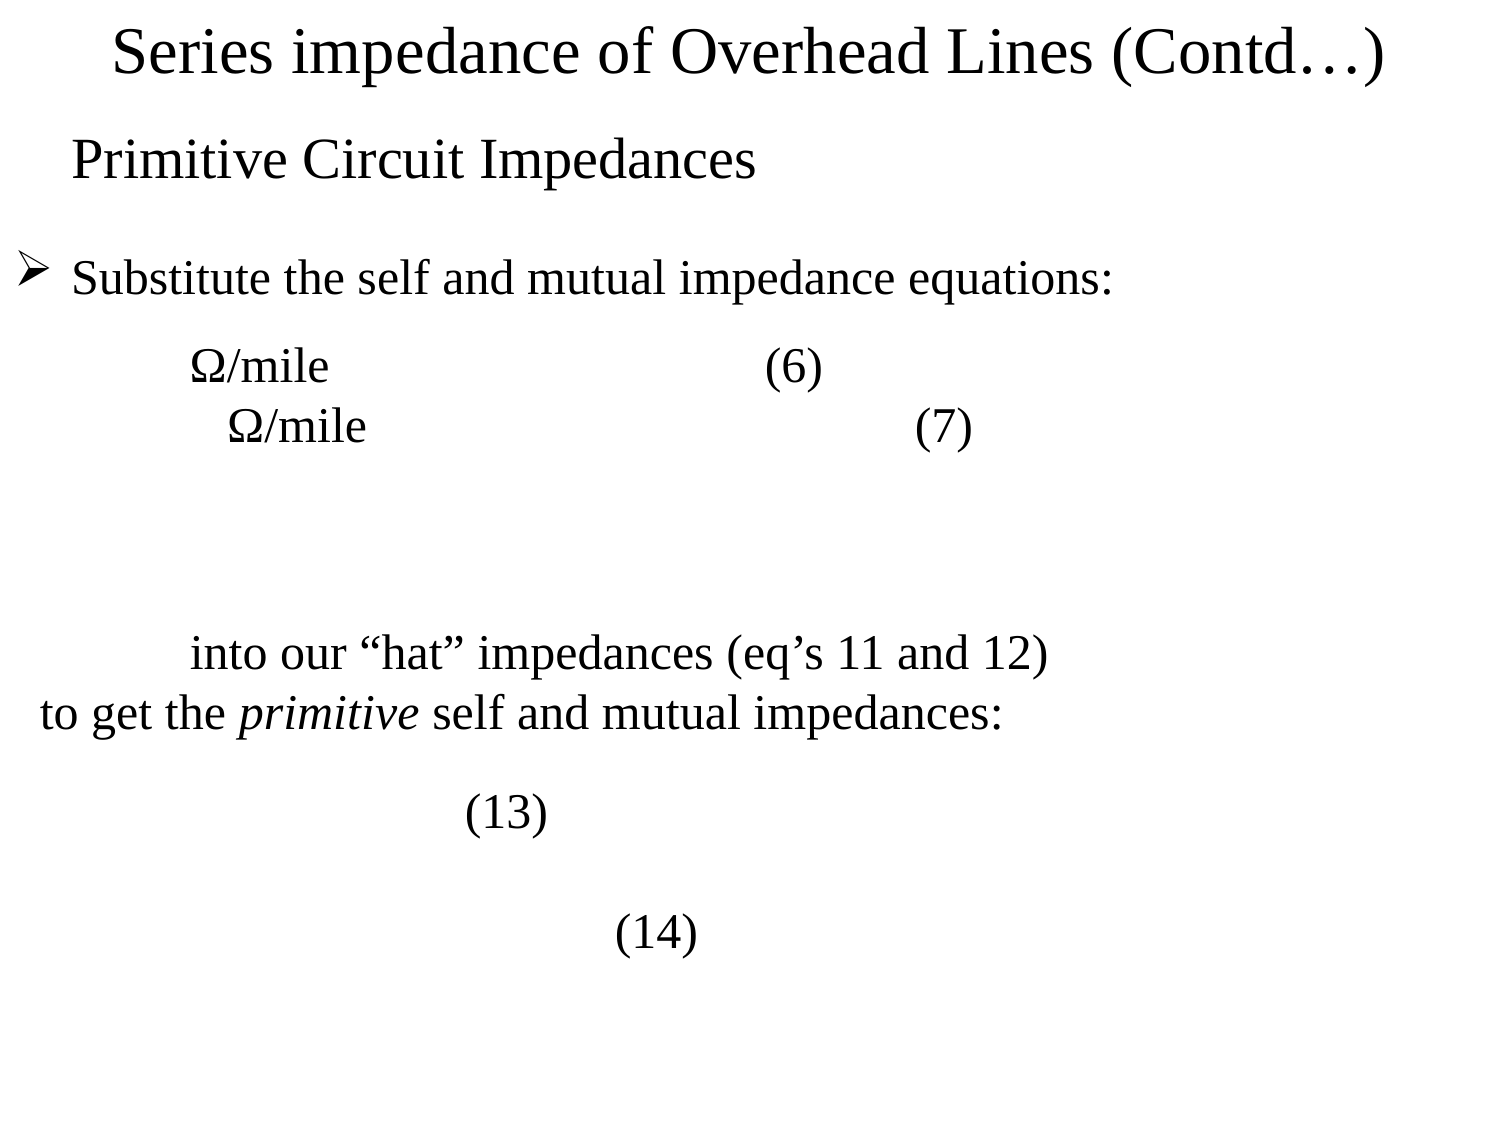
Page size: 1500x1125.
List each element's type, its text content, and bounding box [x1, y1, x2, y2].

text_box Substitute the self and mutual impedance equations: [0, 237, 1500, 313]
text_box Series impedance of Overhead Lines (Contd…) [0, 0, 1500, 95]
text_box Primitive Circuit Impedances [0, 112, 1500, 198]
text_box into our “hat” impedances (eq’s 11 and 12) to get the primitive self and mutual impedances: [24, 612, 1400, 748]
